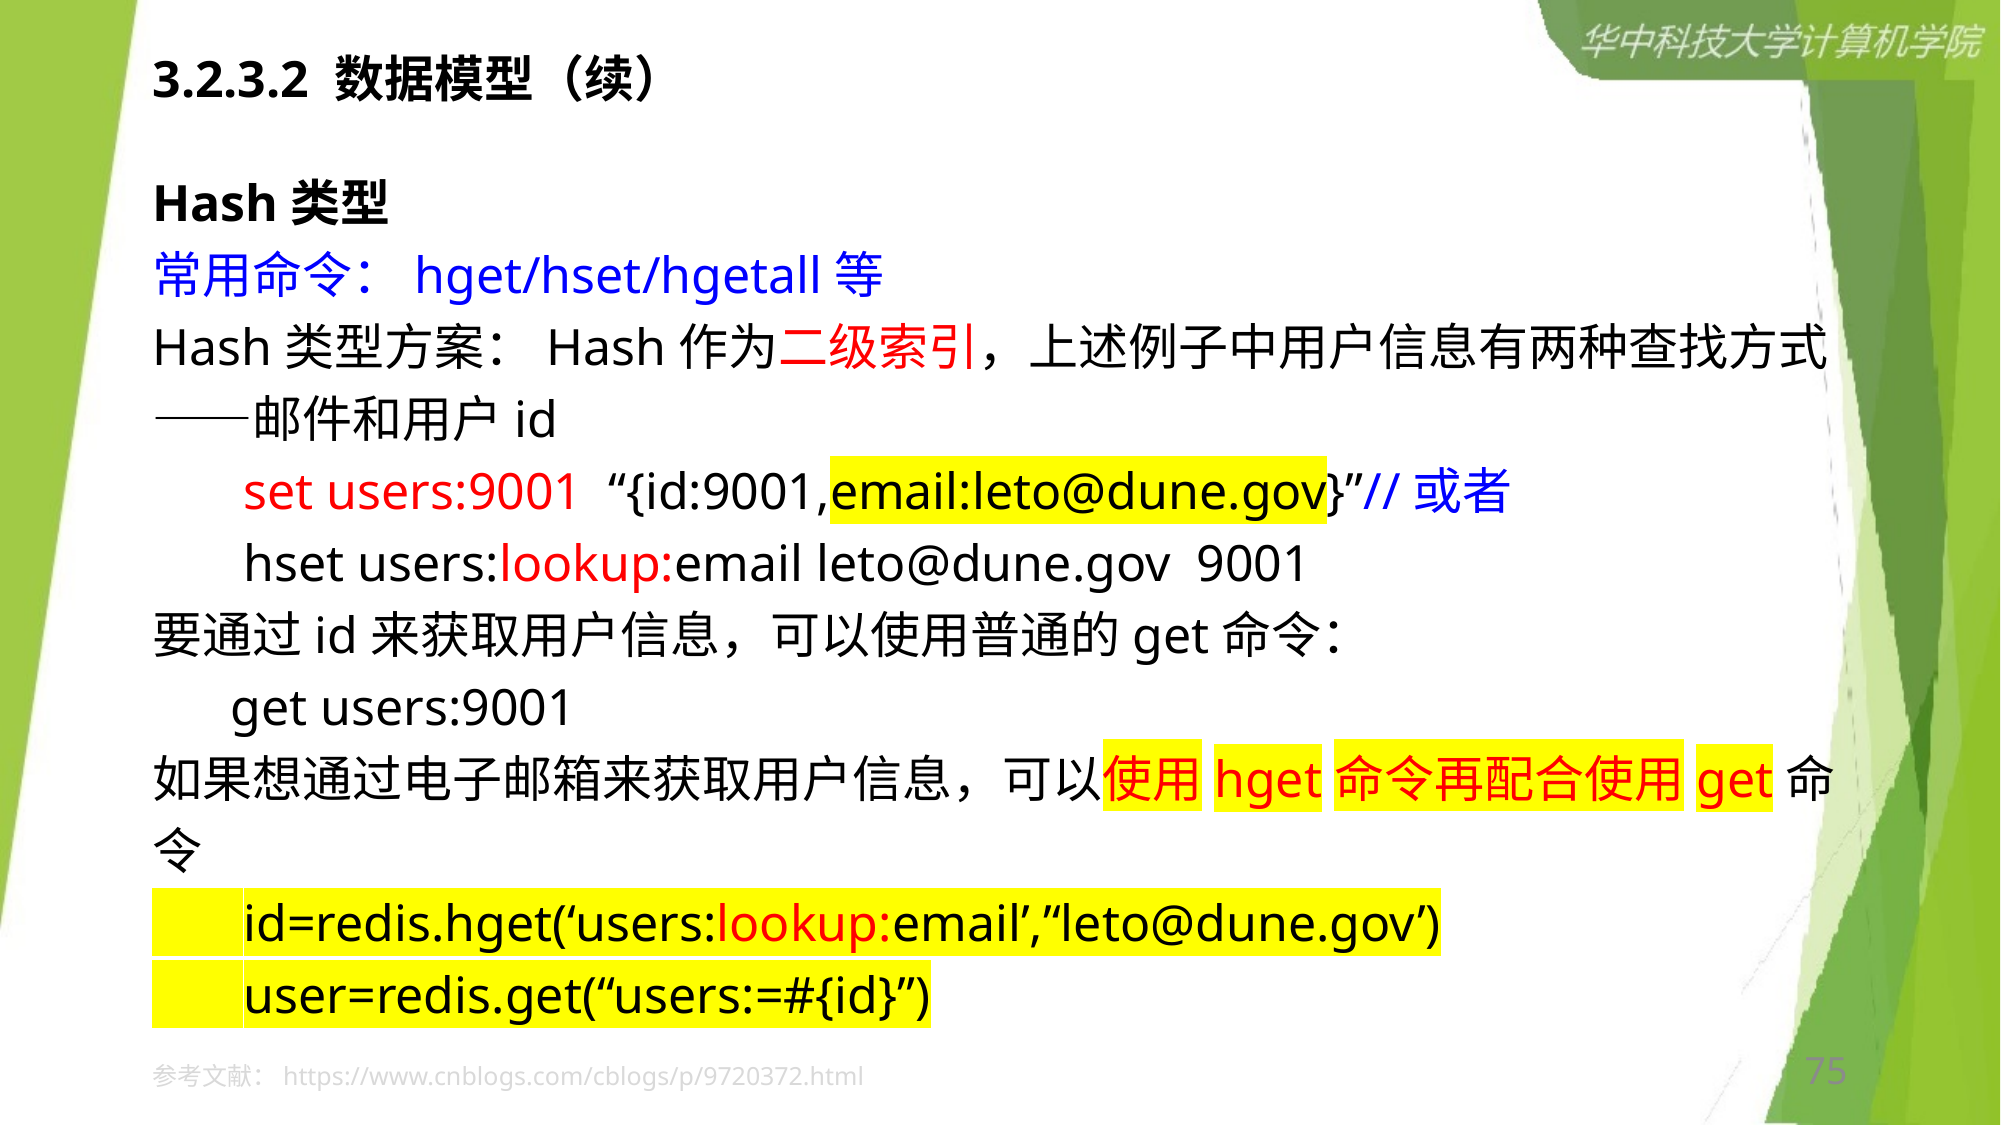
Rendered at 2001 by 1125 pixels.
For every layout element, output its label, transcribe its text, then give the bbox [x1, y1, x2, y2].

picture [0, 0, 2001, 1125]
list Hash类型 常用命令：hget/hset/hgetall等 Hash类型方案：Hash作为二级索引，上述例子中用户信息有两种查找方式——邮件和用户id set users:9001 “{id:9001,email:leto@dune.gov}”//或者 hset users:lookup:email leto@dune.gov 9001 要通过id来获取用户信息，可以使用普通的get命令： get users:9001 如果想通过电子邮箱来获取用户信息，可以使用hget命令再配合使用get命令 id=redis.hget(‘users:lookup:email’,’‘leto@dune.gov’) user=redis.get(“users:=#{id}”) [137, 151, 1863, 1043]
text_box 参考文献：https://www.cnblogs.com/cblogs/p/9720372.html [137, 1053, 1138, 1098]
title 3.2.3.2 数据模型（续） [137, 25, 1863, 119]
slide_number 75 [1412, 1042, 1863, 1103]
